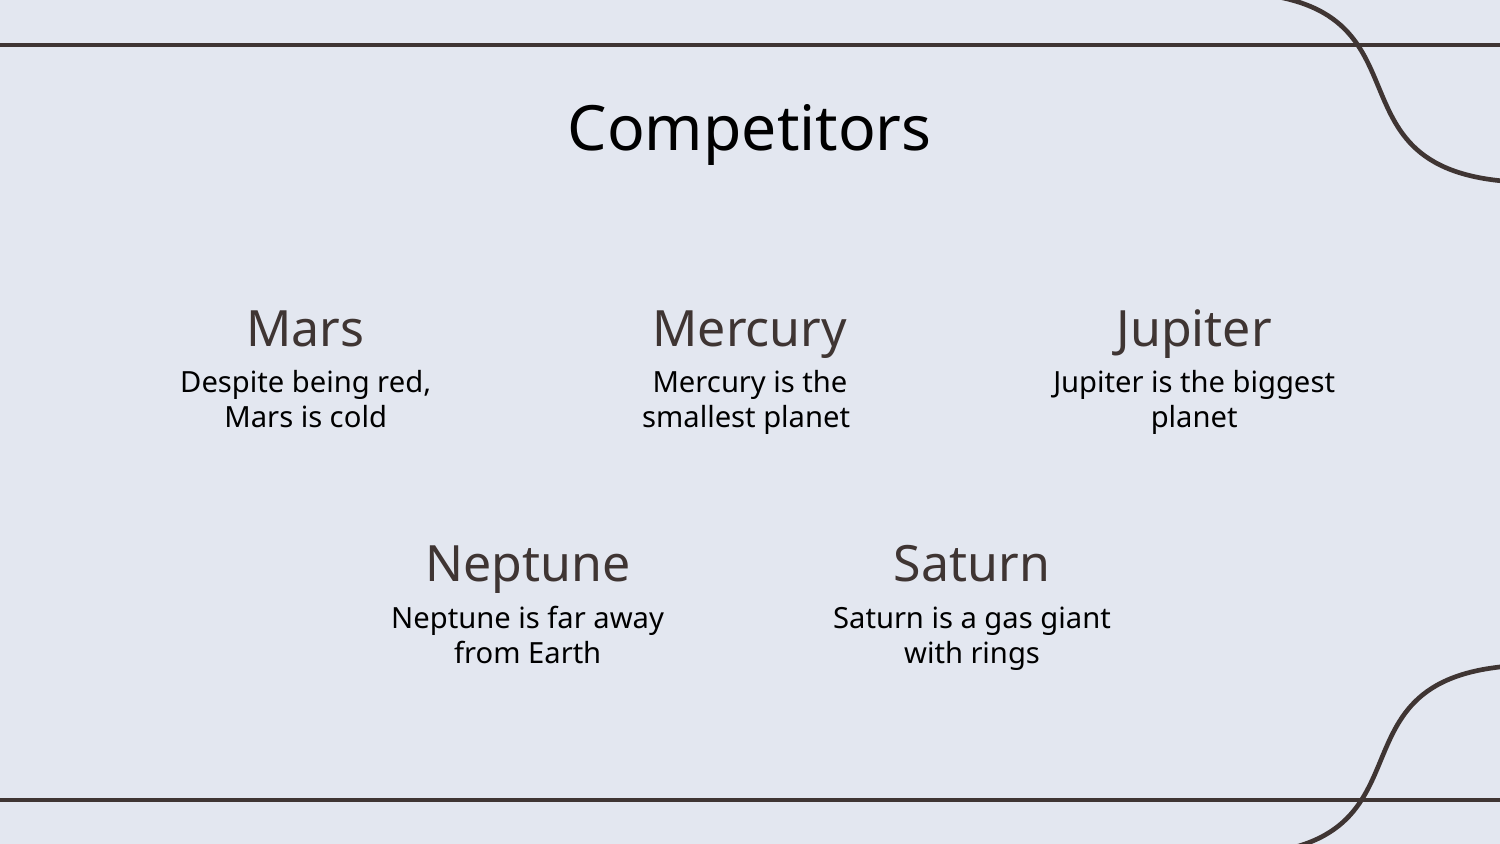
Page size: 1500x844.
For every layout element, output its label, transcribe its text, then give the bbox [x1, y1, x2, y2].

subtitle Despite being red, Mars is cold [140, 348, 471, 443]
subtitle Neptune [337, 516, 718, 589]
subtitle Saturn [782, 516, 1163, 589]
subtitle Saturn is a gas giant with rings [806, 584, 1138, 679]
title Competitors [251, 72, 1249, 167]
subtitle Jupiter [1004, 281, 1385, 353]
subtitle Mercury [560, 281, 940, 353]
subtitle Jupiter is the biggest planet [1028, 348, 1360, 443]
subtitle Mars [115, 281, 496, 353]
subtitle Mercury is the smallest planet [584, 348, 916, 443]
subtitle Neptune is far away from Earth [362, 584, 694, 679]
